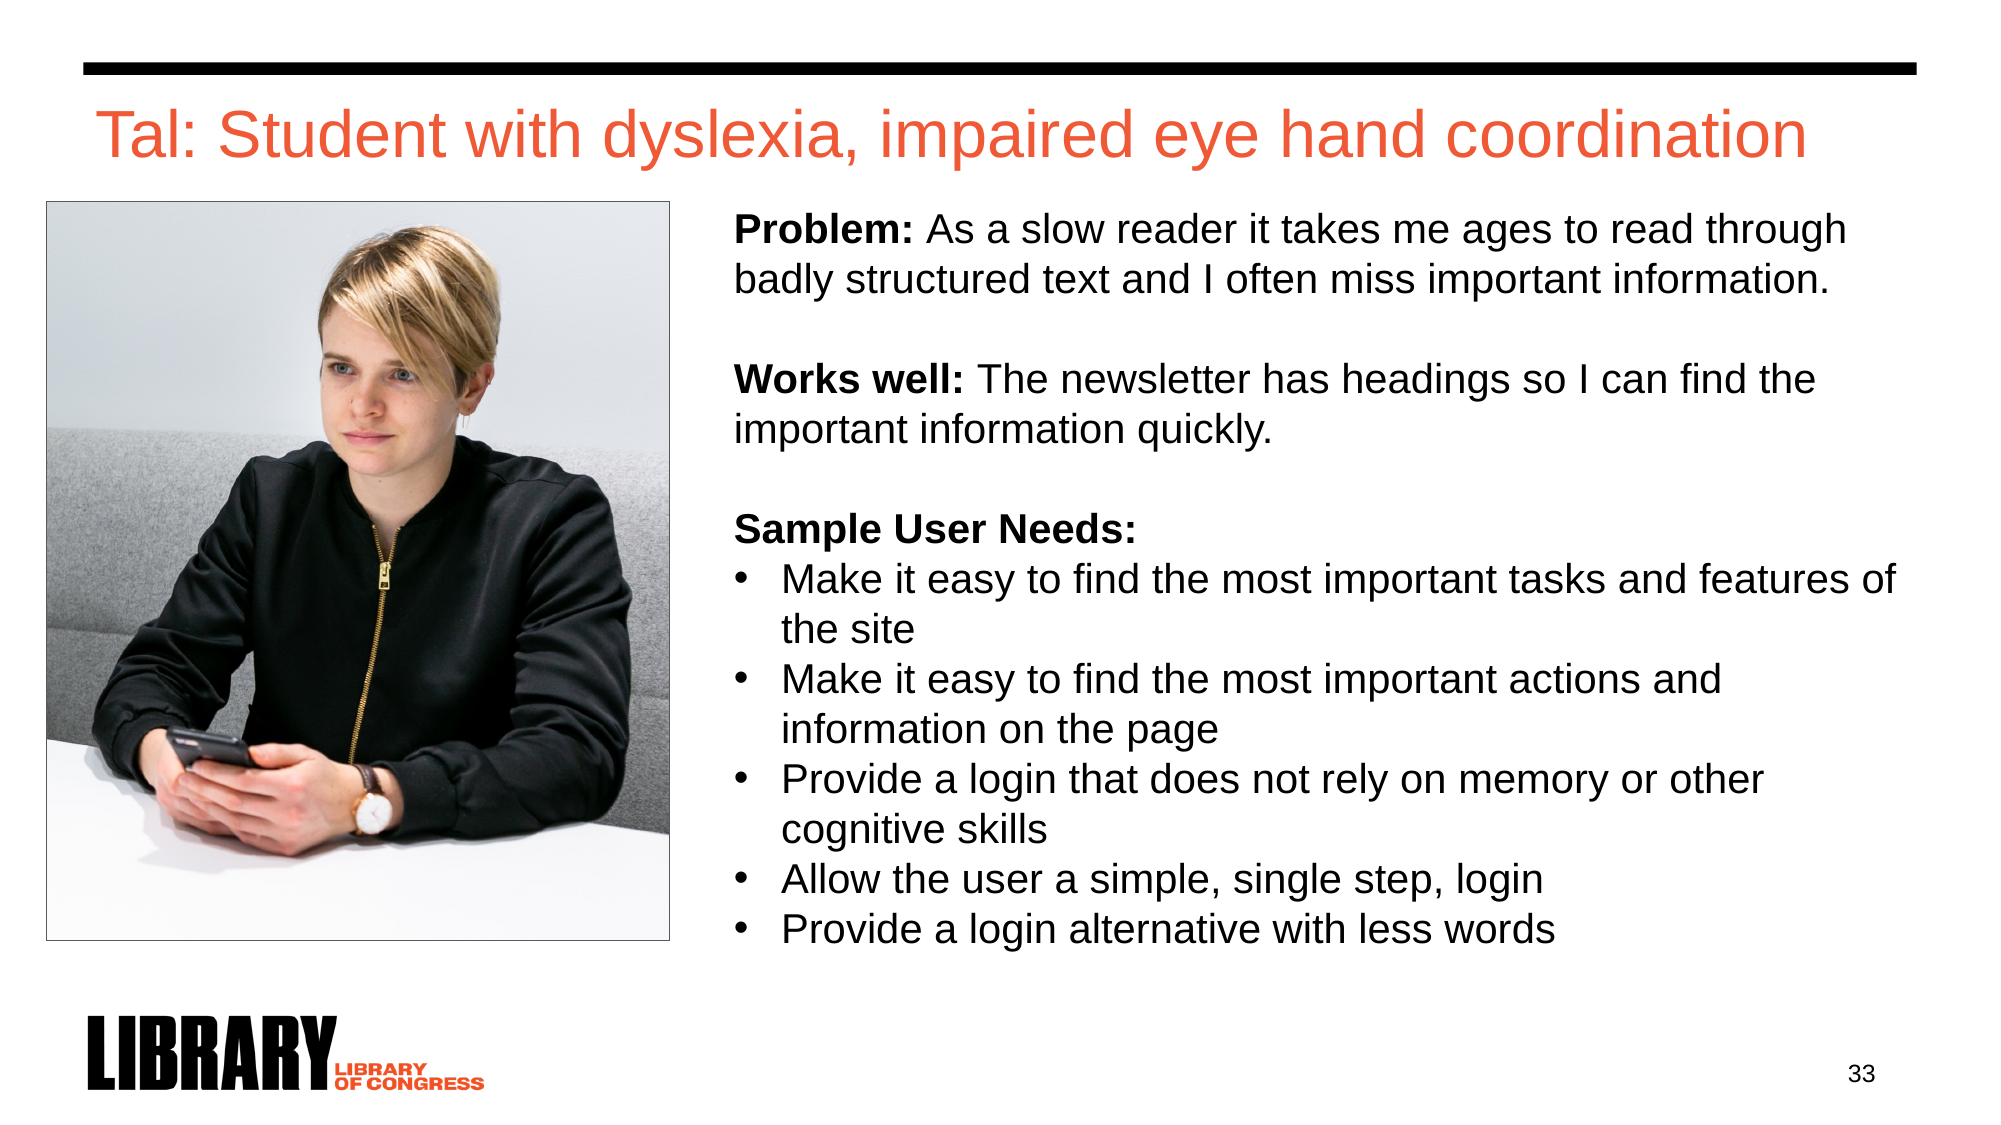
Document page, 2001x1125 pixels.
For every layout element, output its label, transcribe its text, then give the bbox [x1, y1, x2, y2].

text_box Problem: As a slow reader it takes me ages to read through badly structured text and I often miss important information. Works well: The newsletter has headings so I can find the important information quickly. Sample User Needs: Make it easy to find the most important tasks and features of the site Make it easy to find the most important actions and information on the page Provide a login that does not rely on memory or other cognitive skills Allow the user a simple, single step, login Provide a login alternative with less words [719, 194, 1920, 960]
slide_number 33 [1749, 1049, 1967, 1101]
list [46, 200, 670, 941]
picture [83, 1012, 488, 1093]
title Tal: Student with dyslexia, impaired eye hand coordination [80, 83, 1921, 214]
